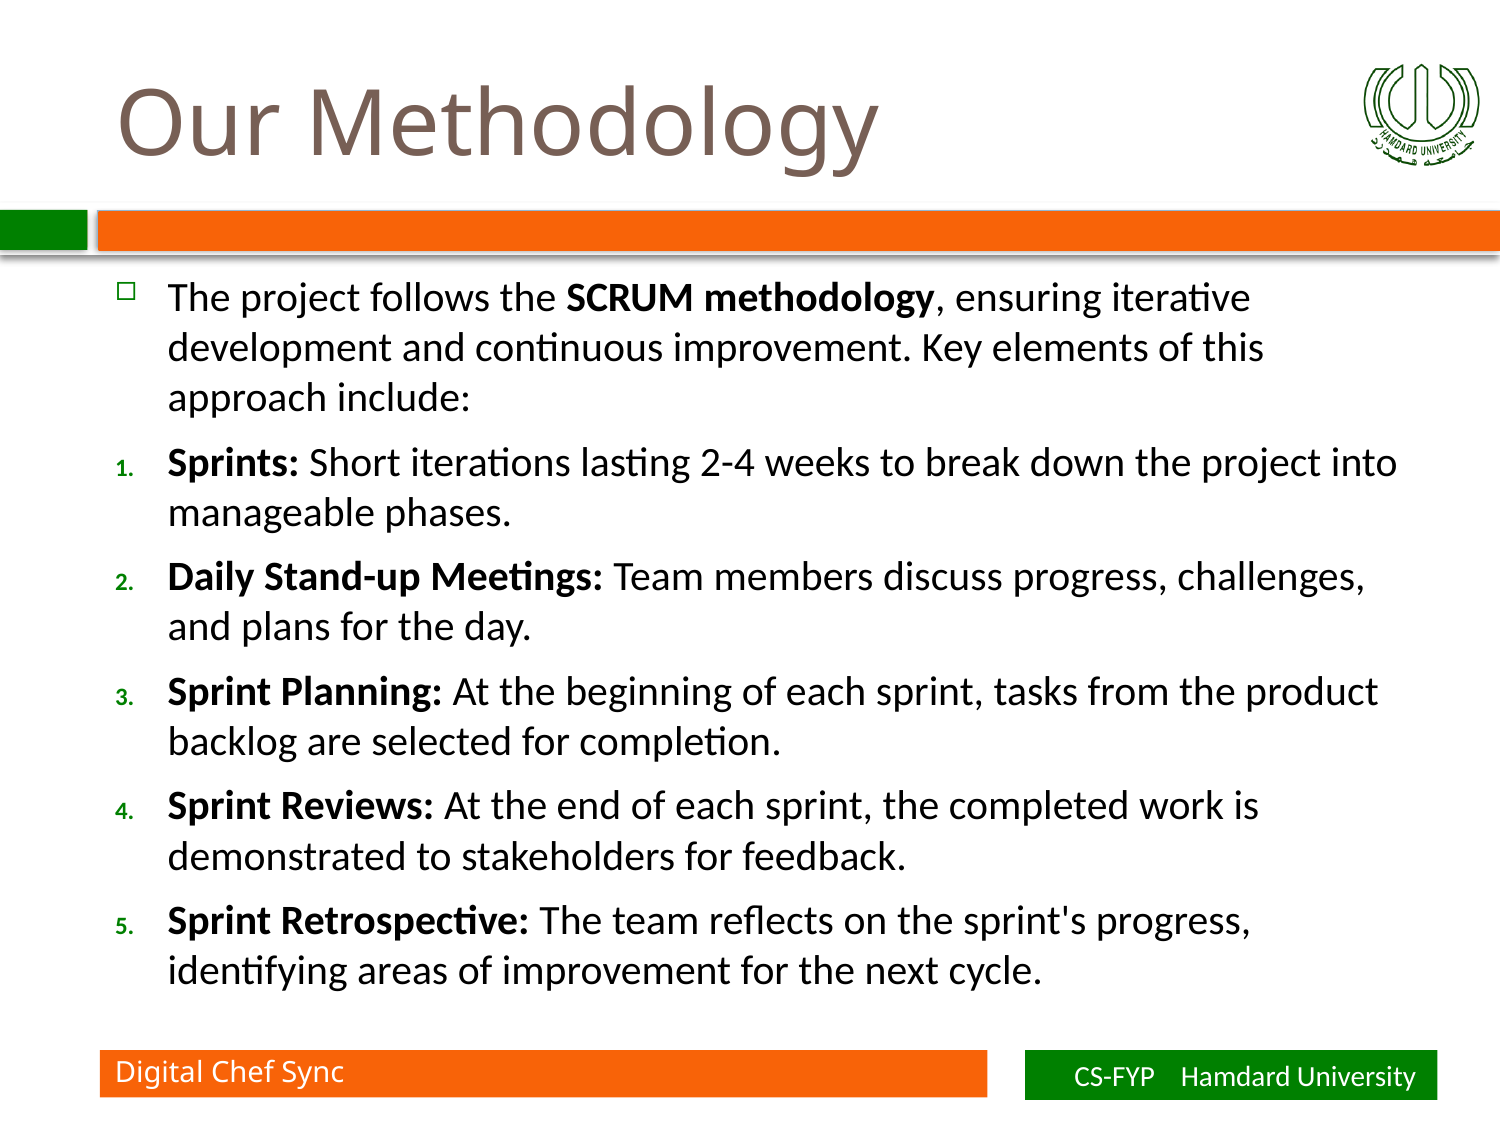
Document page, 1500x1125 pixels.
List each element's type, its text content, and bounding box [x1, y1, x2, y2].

list The project follows the SCRUM methodology, ensuring iterative development and continuous improvement. Key elements of this approach include: Sprints: Short iterations lasting 2-4 weeks to break down the project into manageable phases. Daily Stand-up Meetings: Team members discuss progress, challenges, and plans for the day. Sprint Planning: At the beginning of each sprint, tasks from the product backlog are selected for completion. Sprint Reviews: At the end of each sprint, the completed work is demonstrated to stakeholders for feedback. Sprint Retrospective: The team reflects on the sprint's progress, identifying areas of improvement for the next cycle. [100, 262, 1438, 1000]
slide_number [0, 209, 88, 250]
title Our Methodology [100, 37, 1350, 200]
slide_number CS-FYP Hamdard University [1025, 1050, 1438, 1100]
footer Digital Chef Sync [99, 1050, 988, 1098]
picture [1362, 62, 1483, 168]
